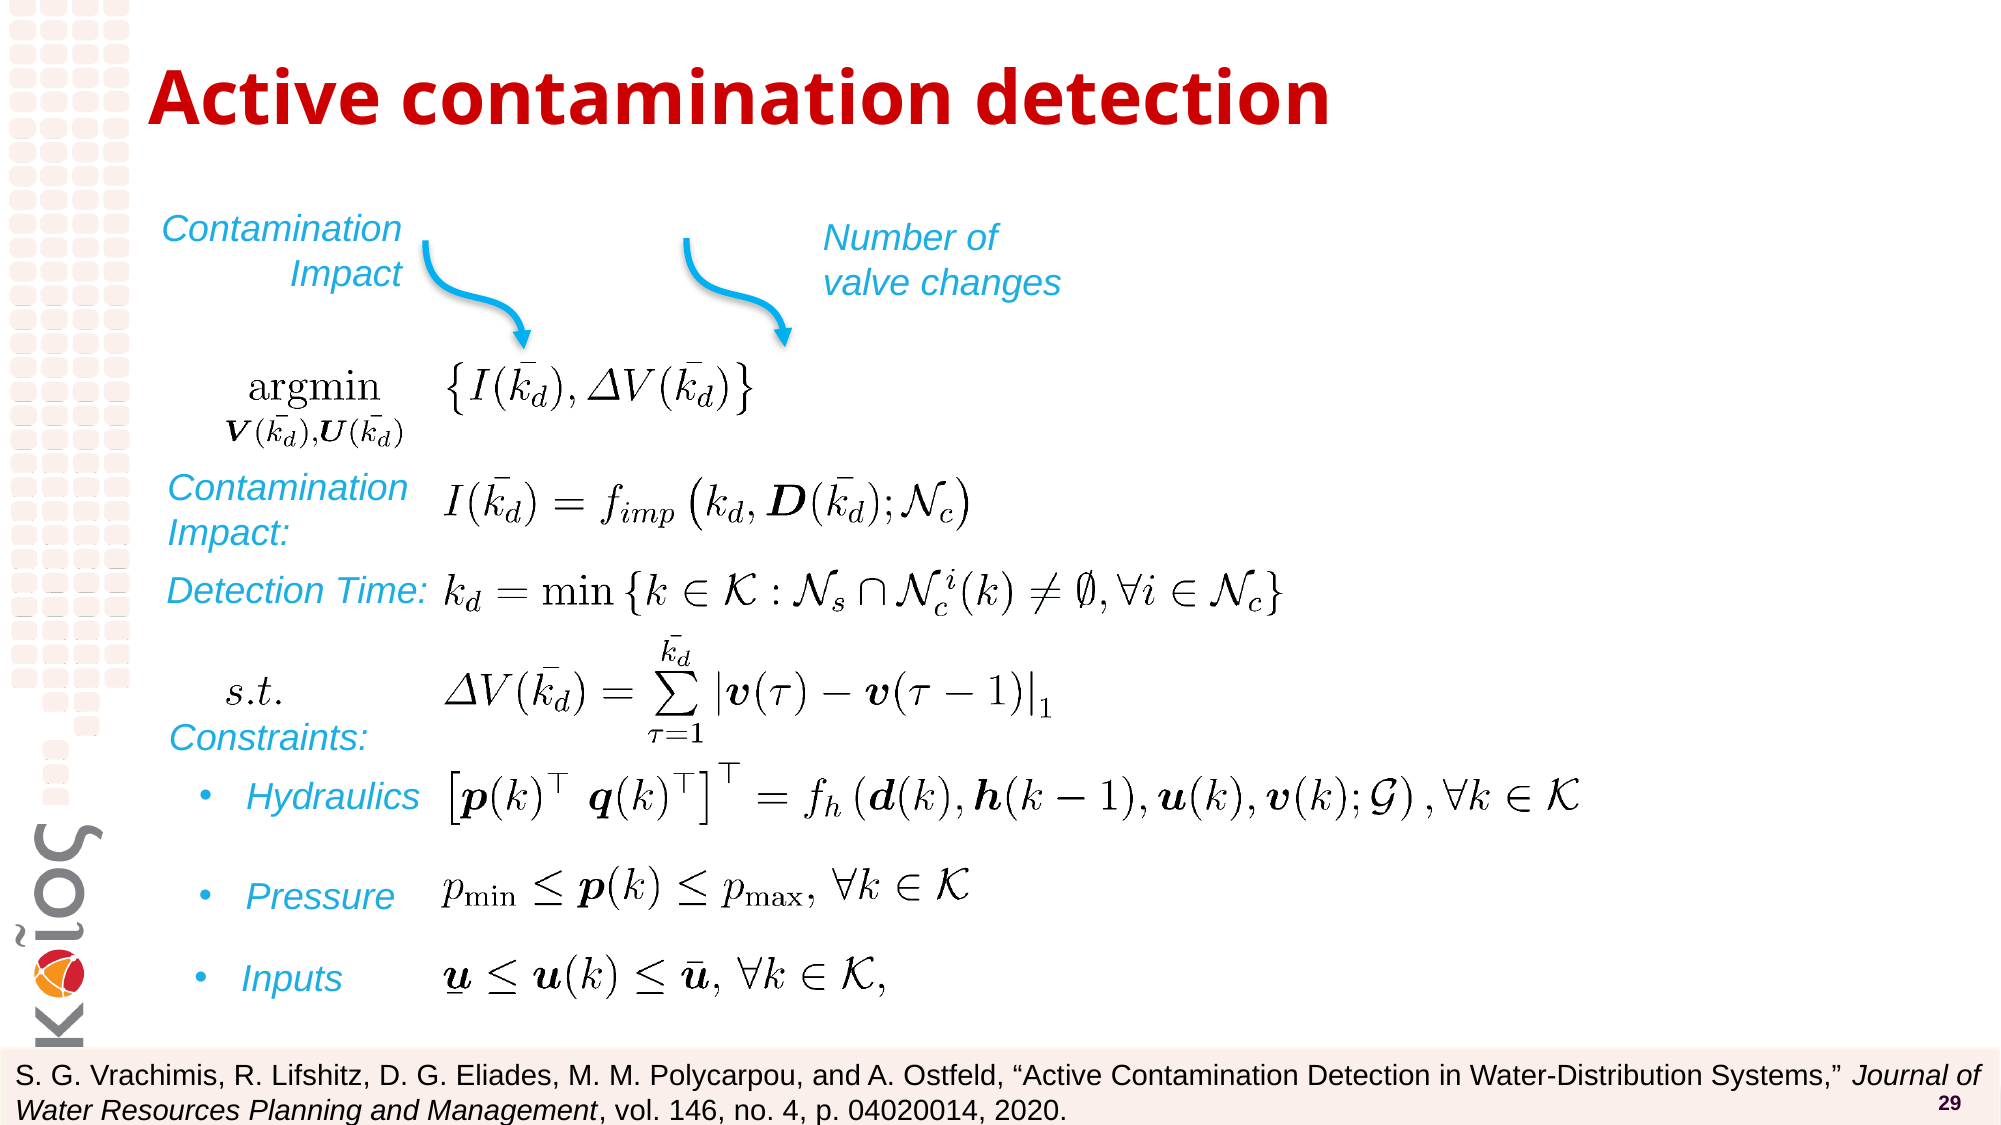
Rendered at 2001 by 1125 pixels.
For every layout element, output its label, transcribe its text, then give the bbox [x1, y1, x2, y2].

picture [15, 824, 103, 1047]
text_box Contamination Impact [146, 196, 417, 302]
text_box S. G. Vrachimis, R. Lifshitz, D. G. Eliades, M. M. Polycarpou, and A. Ostfeld, “Active Contamination Detection in Water-Distribution Systems,” Journal of Water Resources Planning and Management, vol. 146, no. 4, p. 04020014, 2020. [0, 1048, 2000, 1125]
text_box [425, 240, 525, 350]
text_box Number of valve changes [808, 205, 1077, 311]
title Active contamination detection [133, 31, 1898, 159]
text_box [686, 237, 786, 348]
slide_number 29 [1737, 1082, 1977, 1118]
text_box Detection Time: [151, 559, 178, 619]
text_box Contamination Impact: [152, 455, 178, 559]
text_box Constraints: [154, 705, 178, 765]
picture [183, 347, 1609, 1011]
